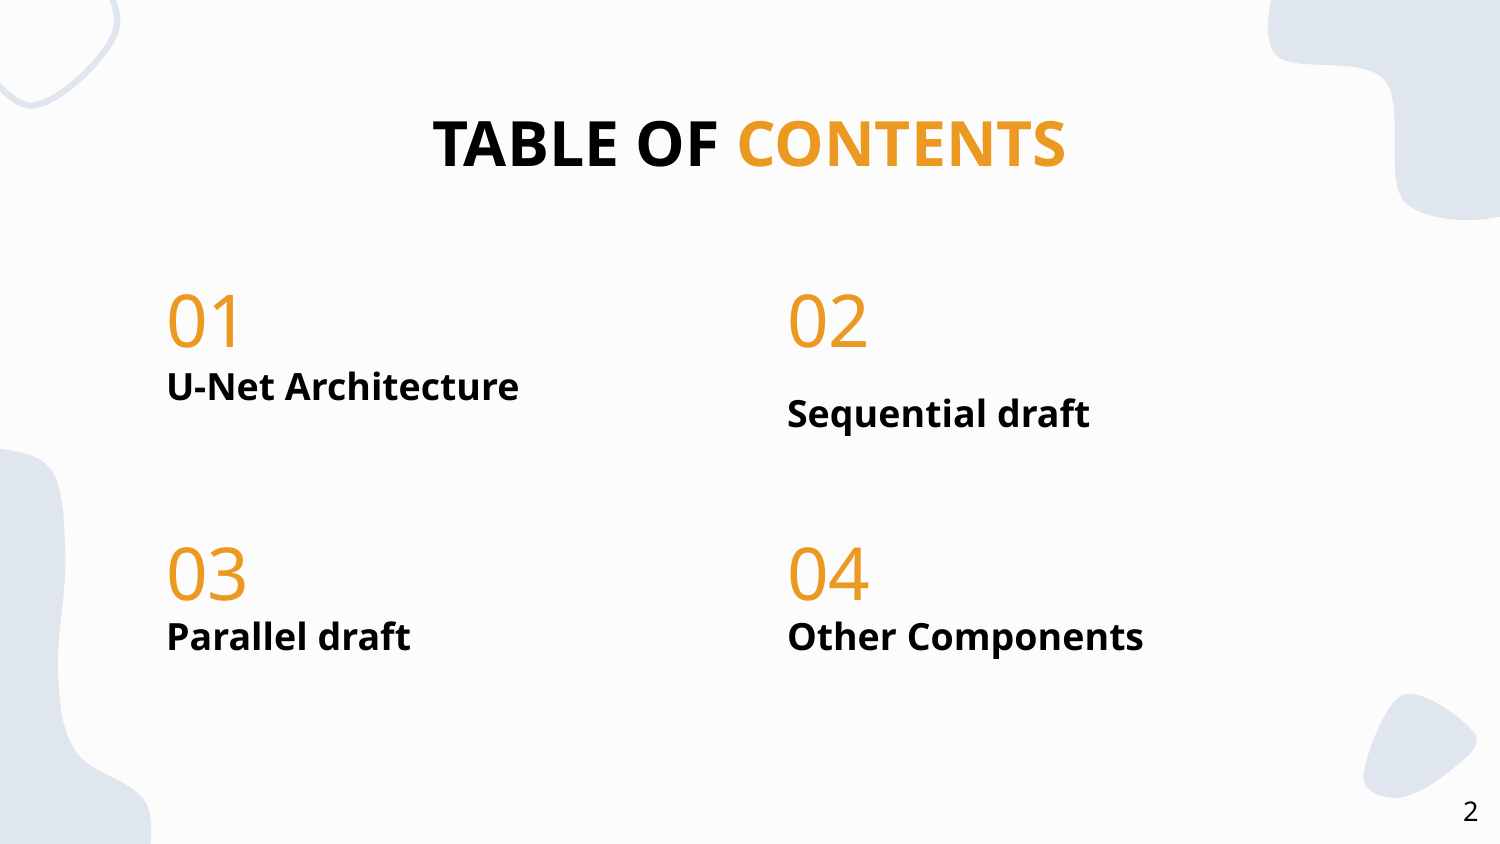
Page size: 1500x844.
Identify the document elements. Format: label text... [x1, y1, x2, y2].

title Parallel draft [151, 580, 728, 684]
title 04 [772, 513, 917, 616]
title U-Net Architecture [151, 330, 728, 434]
title Other Components [772, 580, 1349, 684]
title 01 [151, 260, 296, 330]
title 02 [772, 260, 917, 364]
title Sequential draft [772, 330, 1349, 489]
title TABLE OF CONTENTS [118, 77, 1382, 192]
slide_number 2 [1403, 779, 1494, 844]
title 03 [151, 513, 296, 580]
